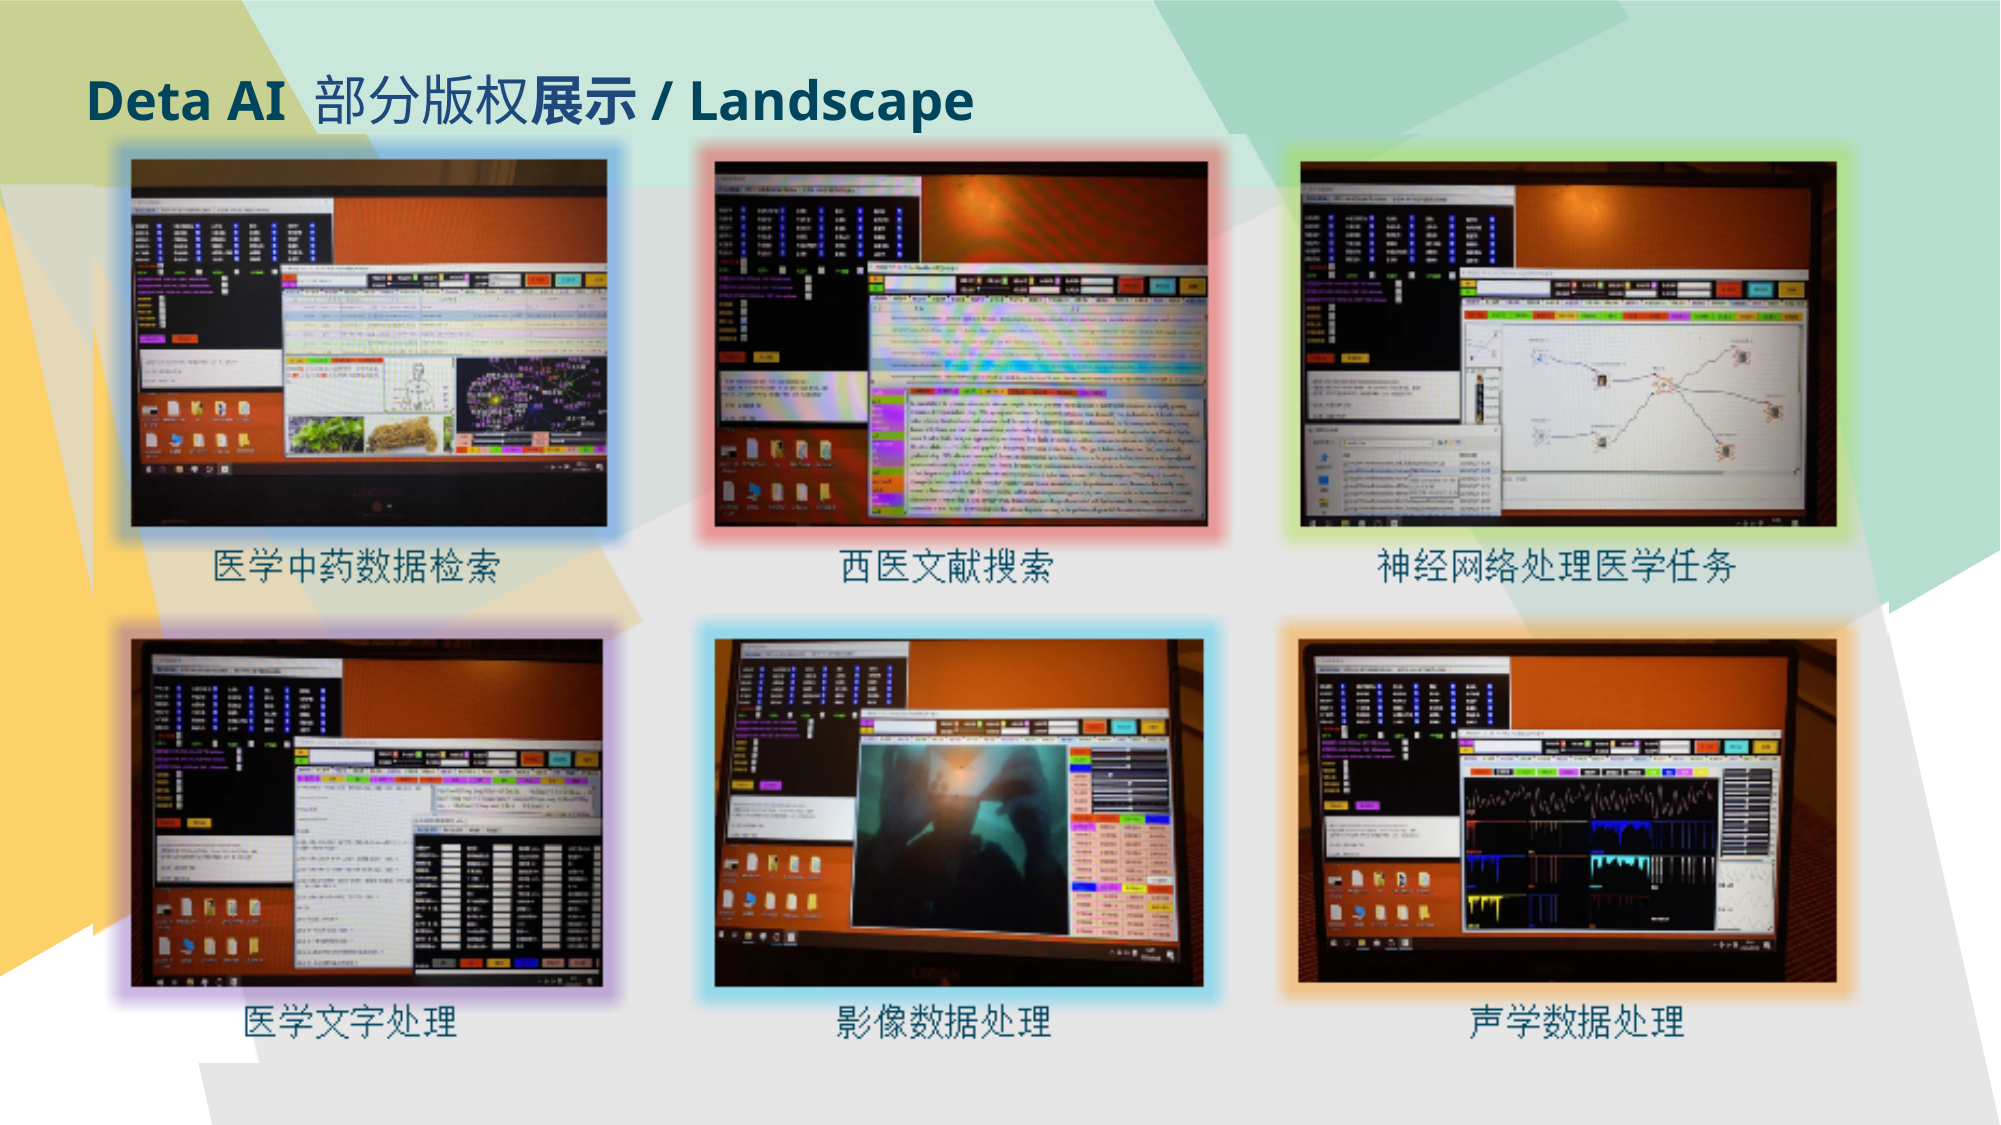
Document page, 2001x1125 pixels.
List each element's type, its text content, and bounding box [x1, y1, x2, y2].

picture [93, 134, 1889, 1063]
text_box Deta AI 部分版权展示/ Landscape [70, 58, 1078, 139]
